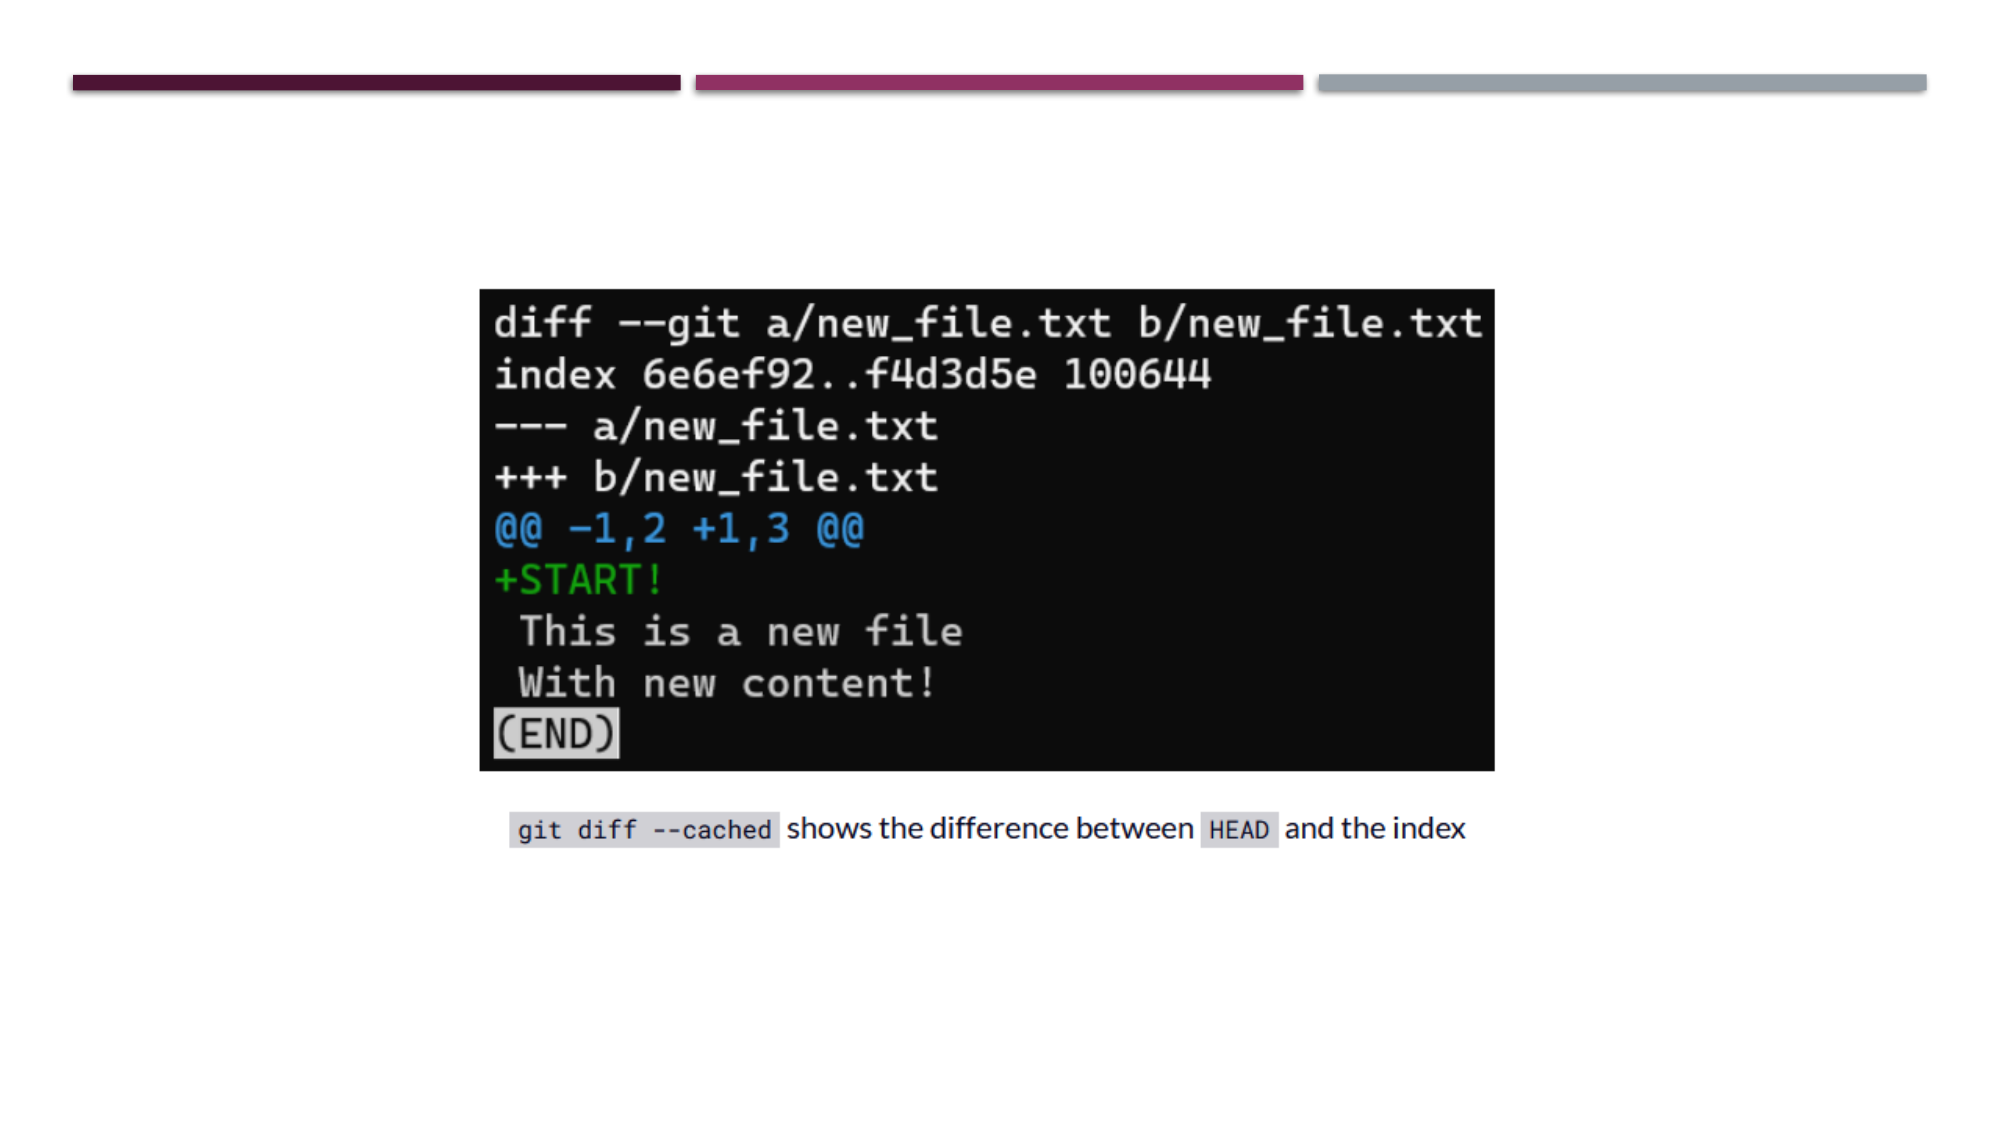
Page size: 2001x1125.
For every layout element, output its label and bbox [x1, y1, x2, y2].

picture [457, 268, 1542, 856]
